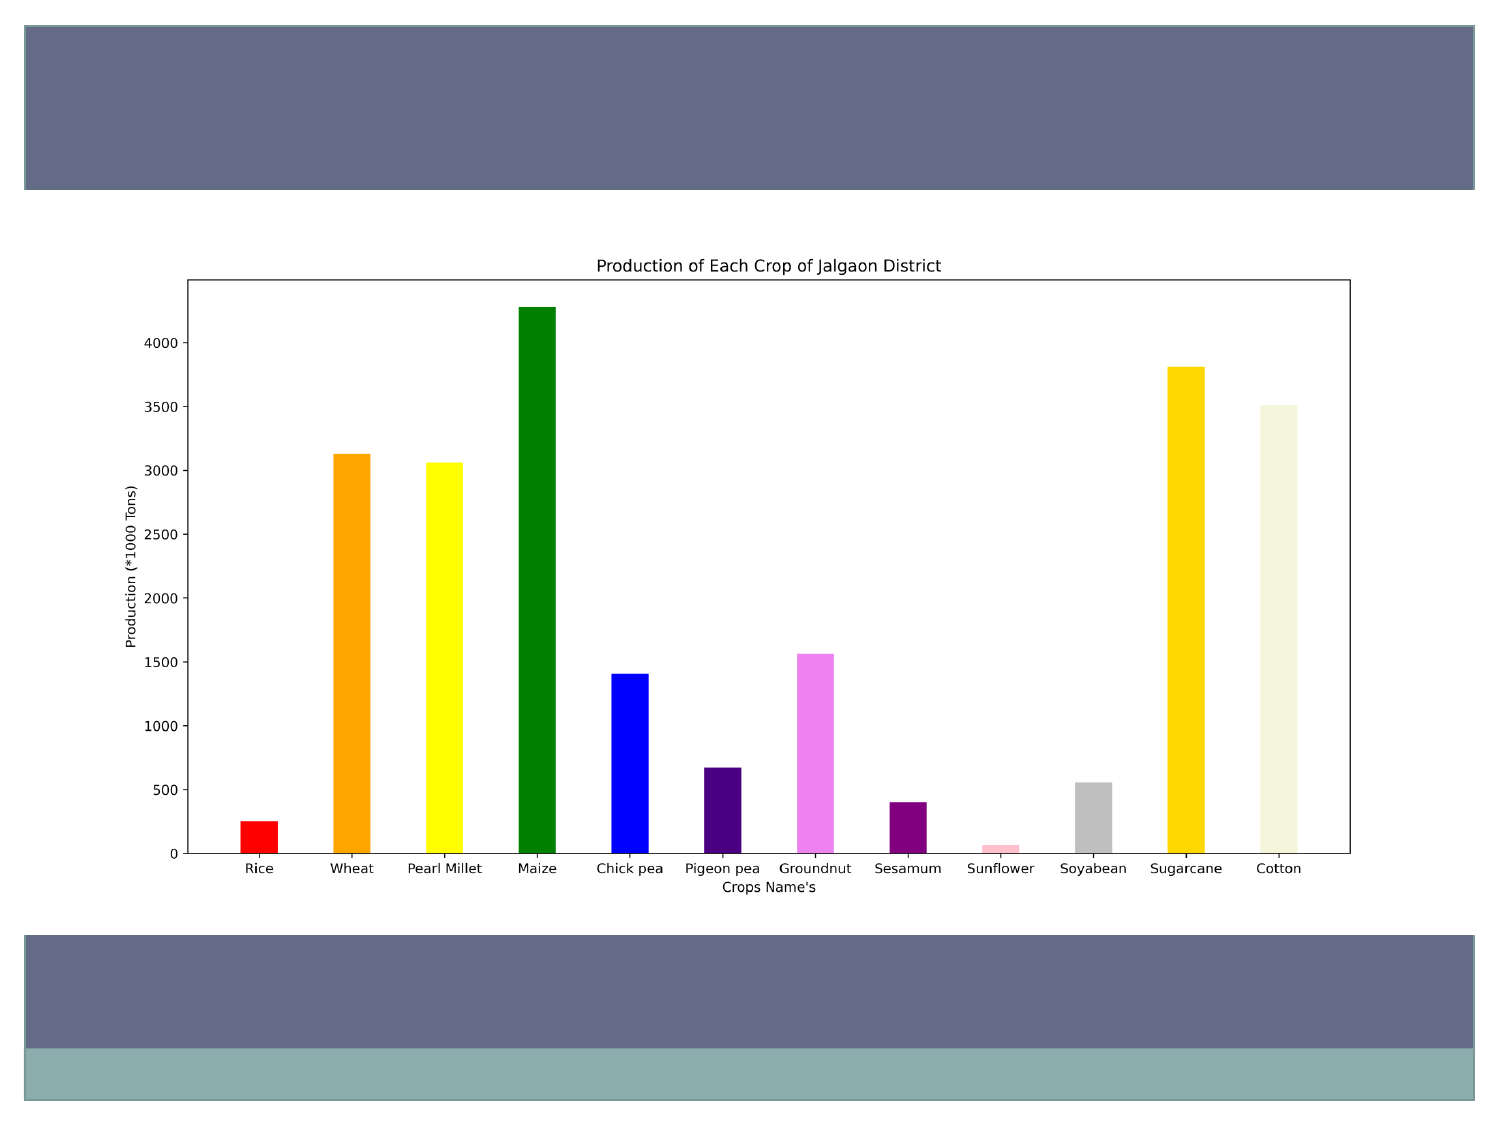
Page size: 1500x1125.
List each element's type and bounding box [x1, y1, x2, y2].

picture [0, 189, 1500, 935]
